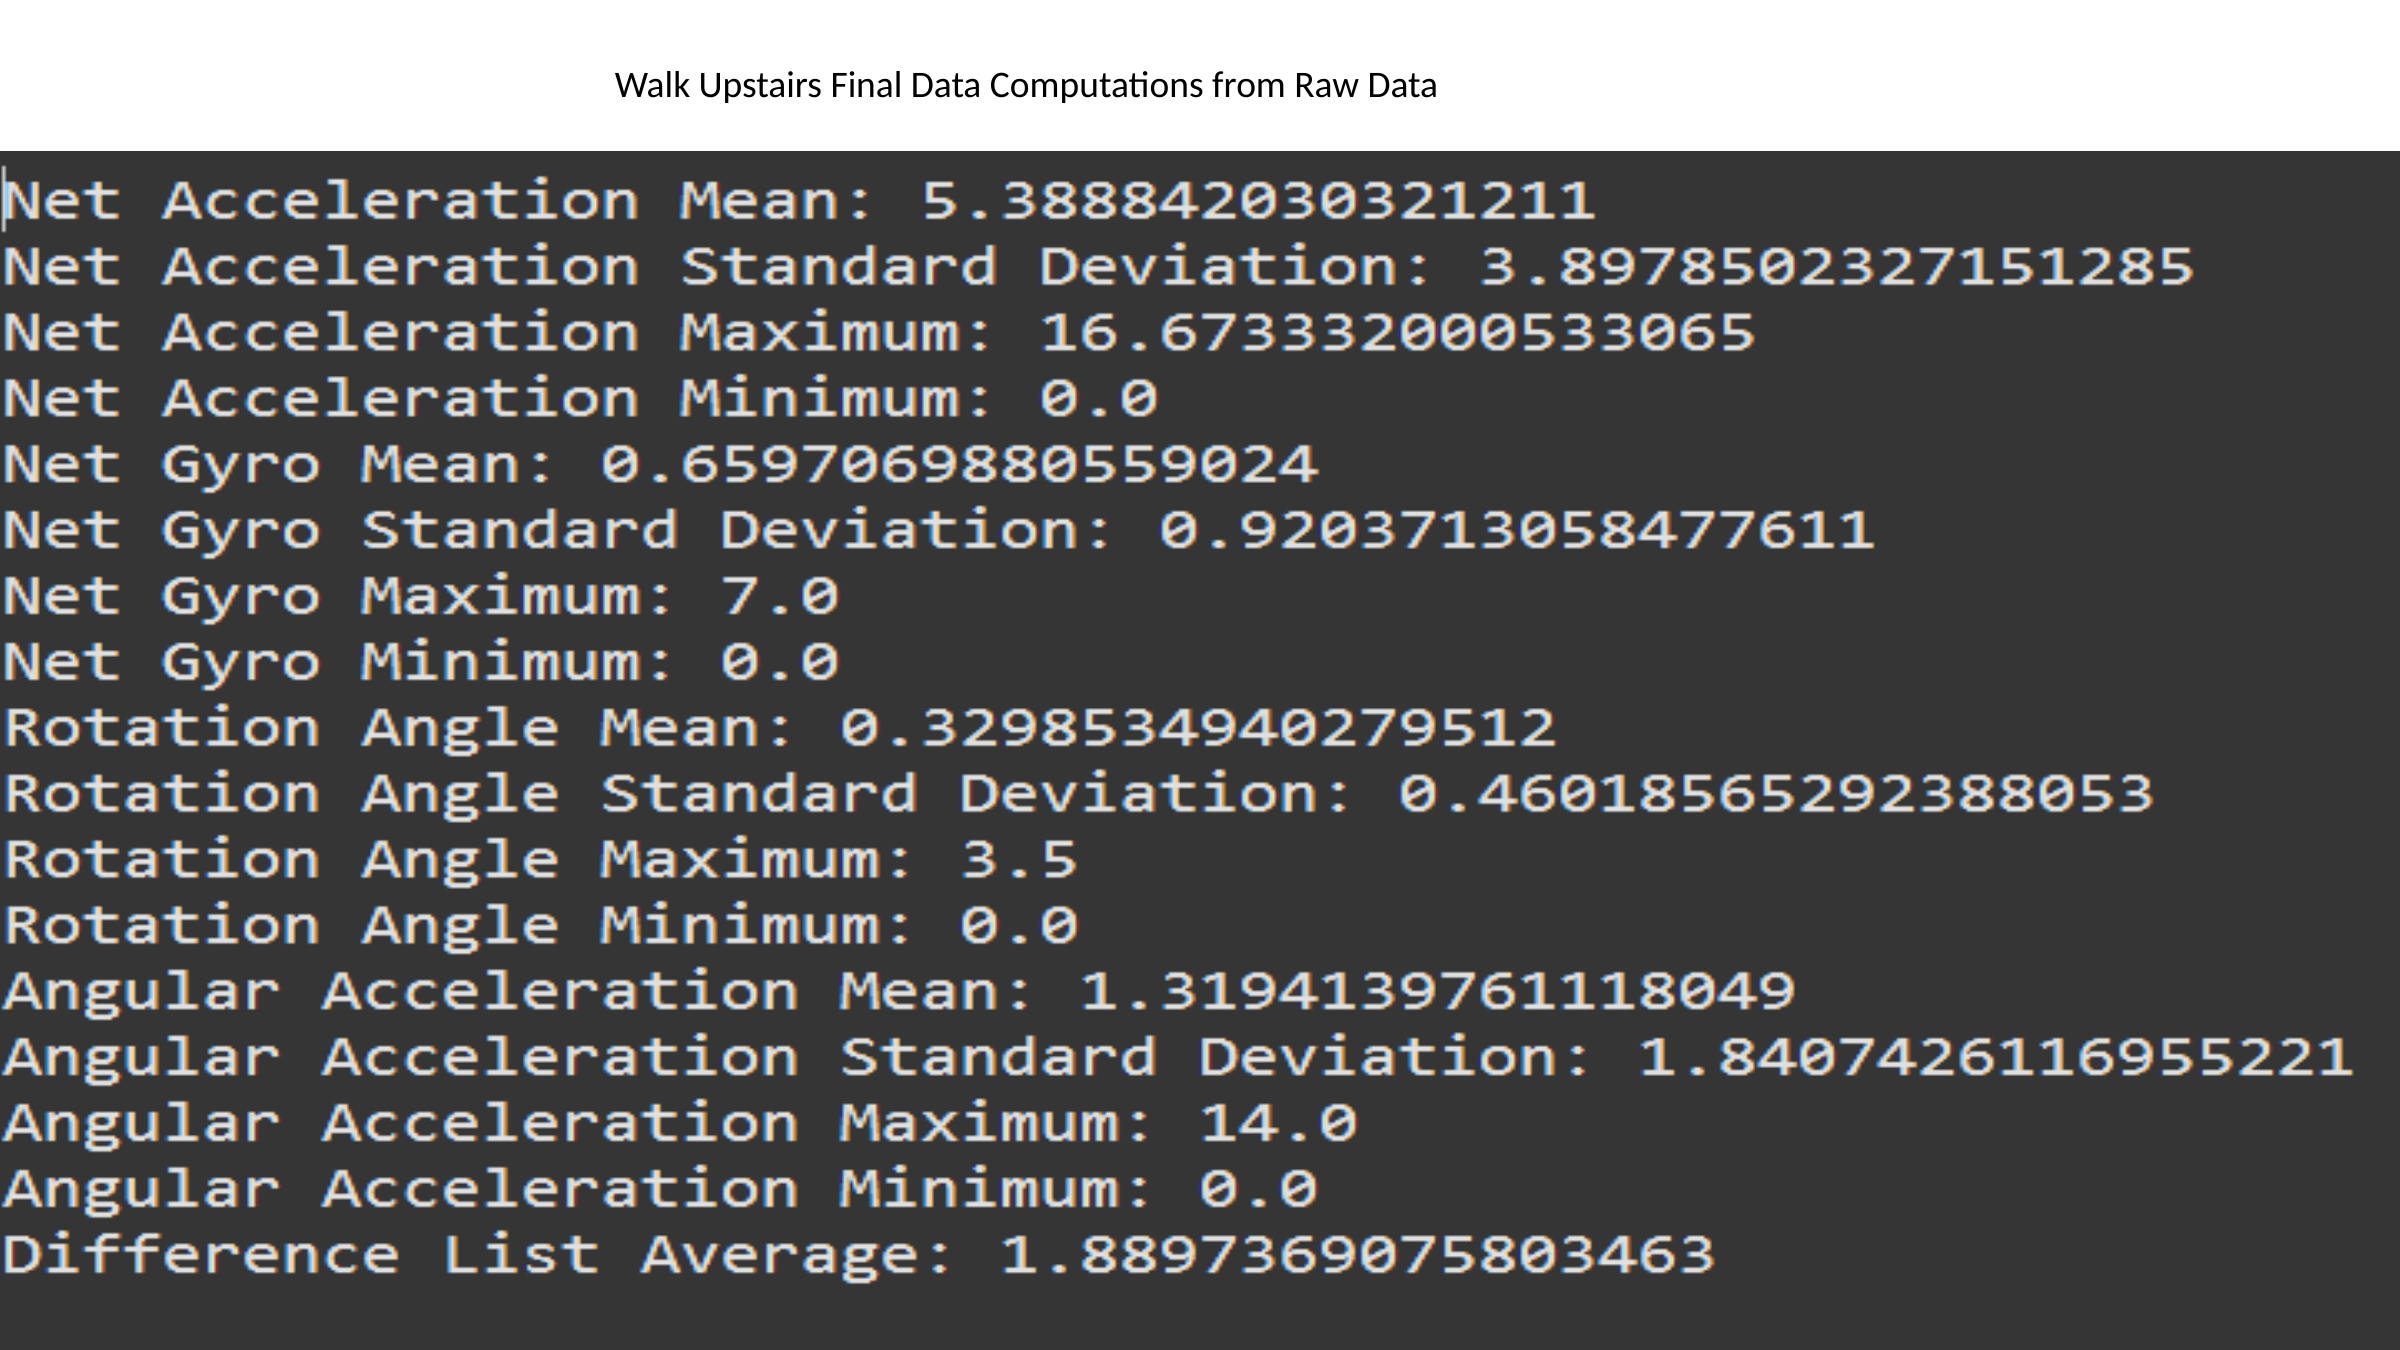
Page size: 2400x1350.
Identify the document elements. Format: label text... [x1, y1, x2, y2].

text_box Walk Upstairs Final Data Computations from Raw Data [599, 52, 1800, 113]
picture [0, 151, 2400, 1350]
